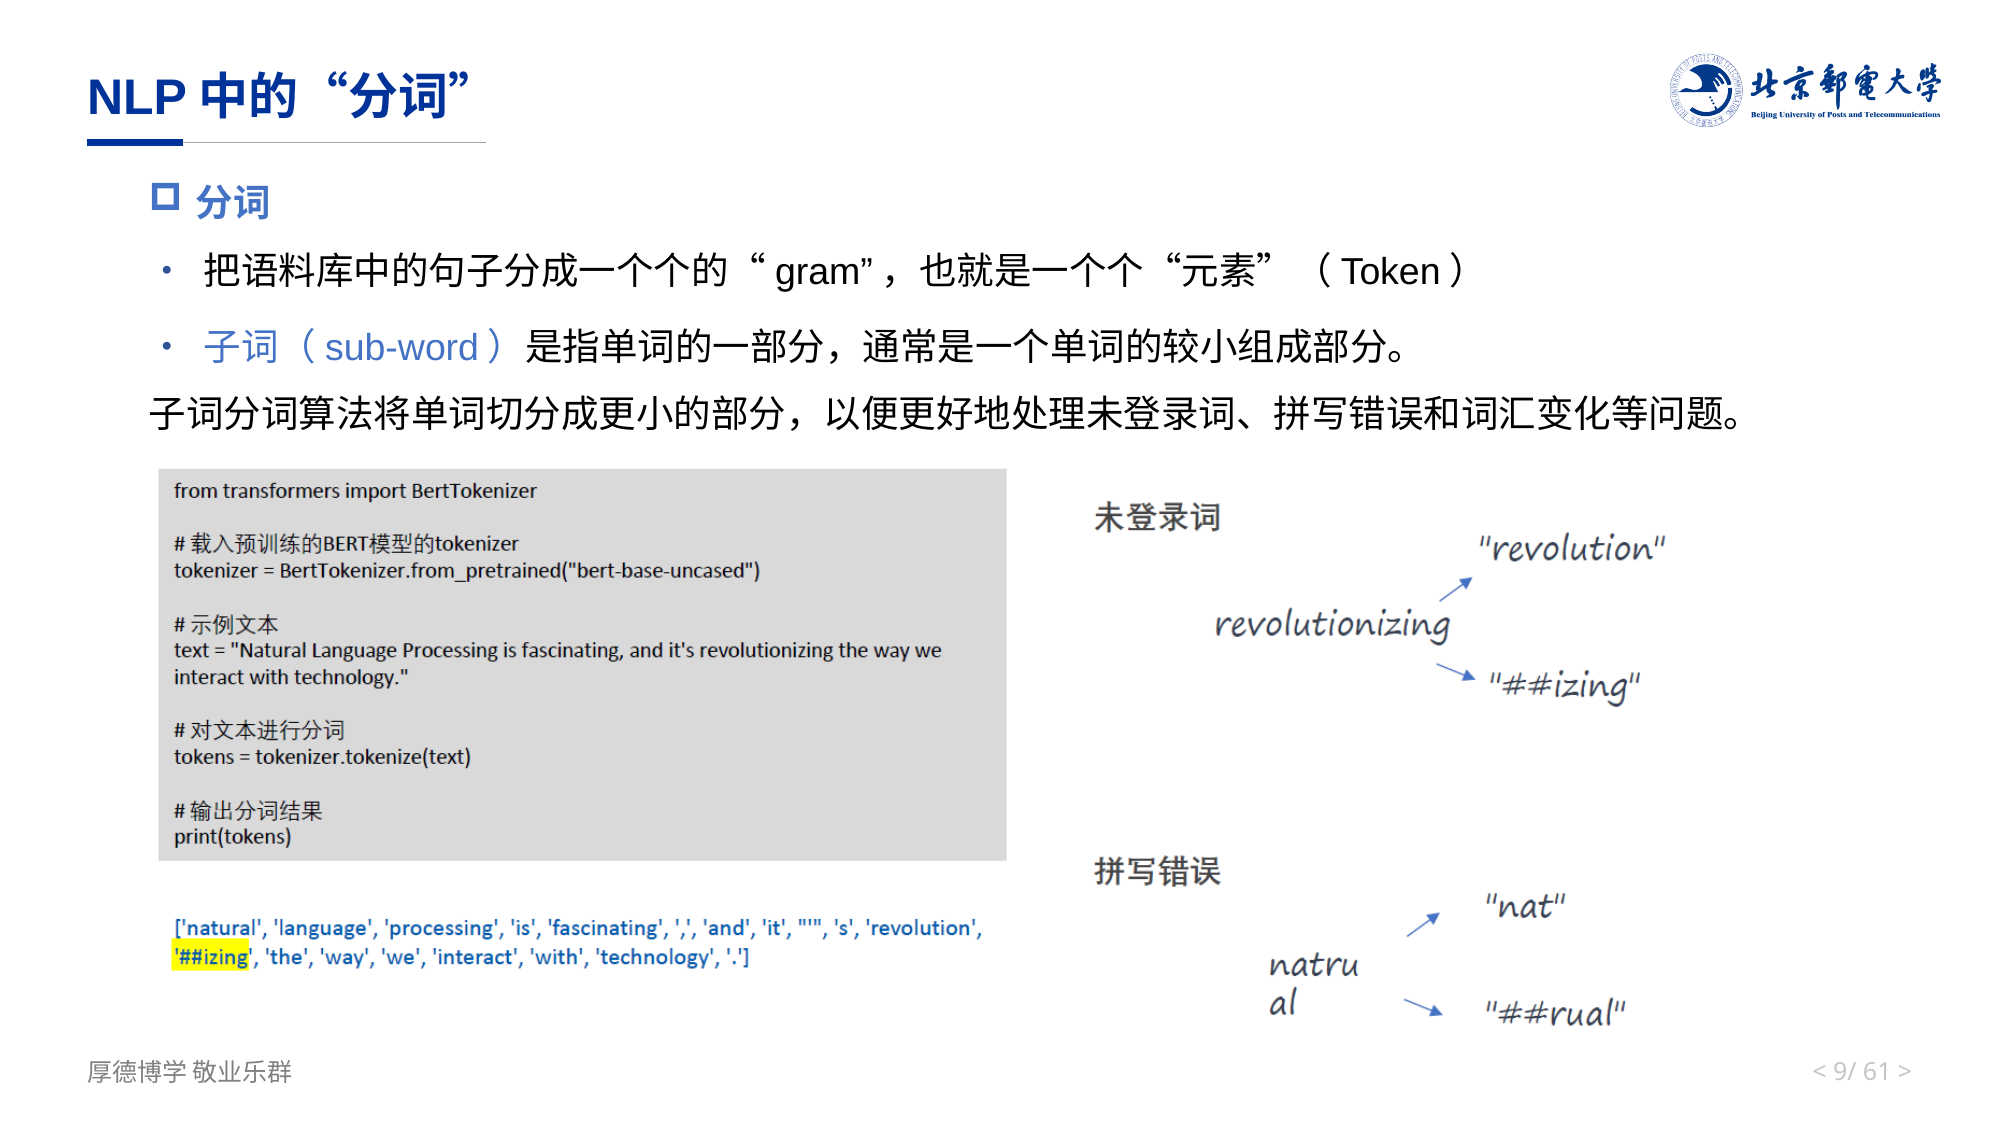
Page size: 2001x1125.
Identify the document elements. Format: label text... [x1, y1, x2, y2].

text_box 分词 • 把语料库中的句子分成一个个的“gram”，也就是一个个“元素”（Token） [133, 149, 1620, 292]
picture [106, 415, 1827, 1045]
text_box • 子词（sub-word）是指单词的一部分，通常是一个单词的较小组成部分。 子词分词算法将单词切分成更小的部分，以便更好地处理未登录词、拼写错误和词汇变化等问题。 [133, 292, 1800, 415]
picture [1662, 47, 1949, 134]
title NLP中的“分词” [71, 48, 1558, 150]
slide_number < 8/ 61 > [1477, 1048, 1928, 1097]
